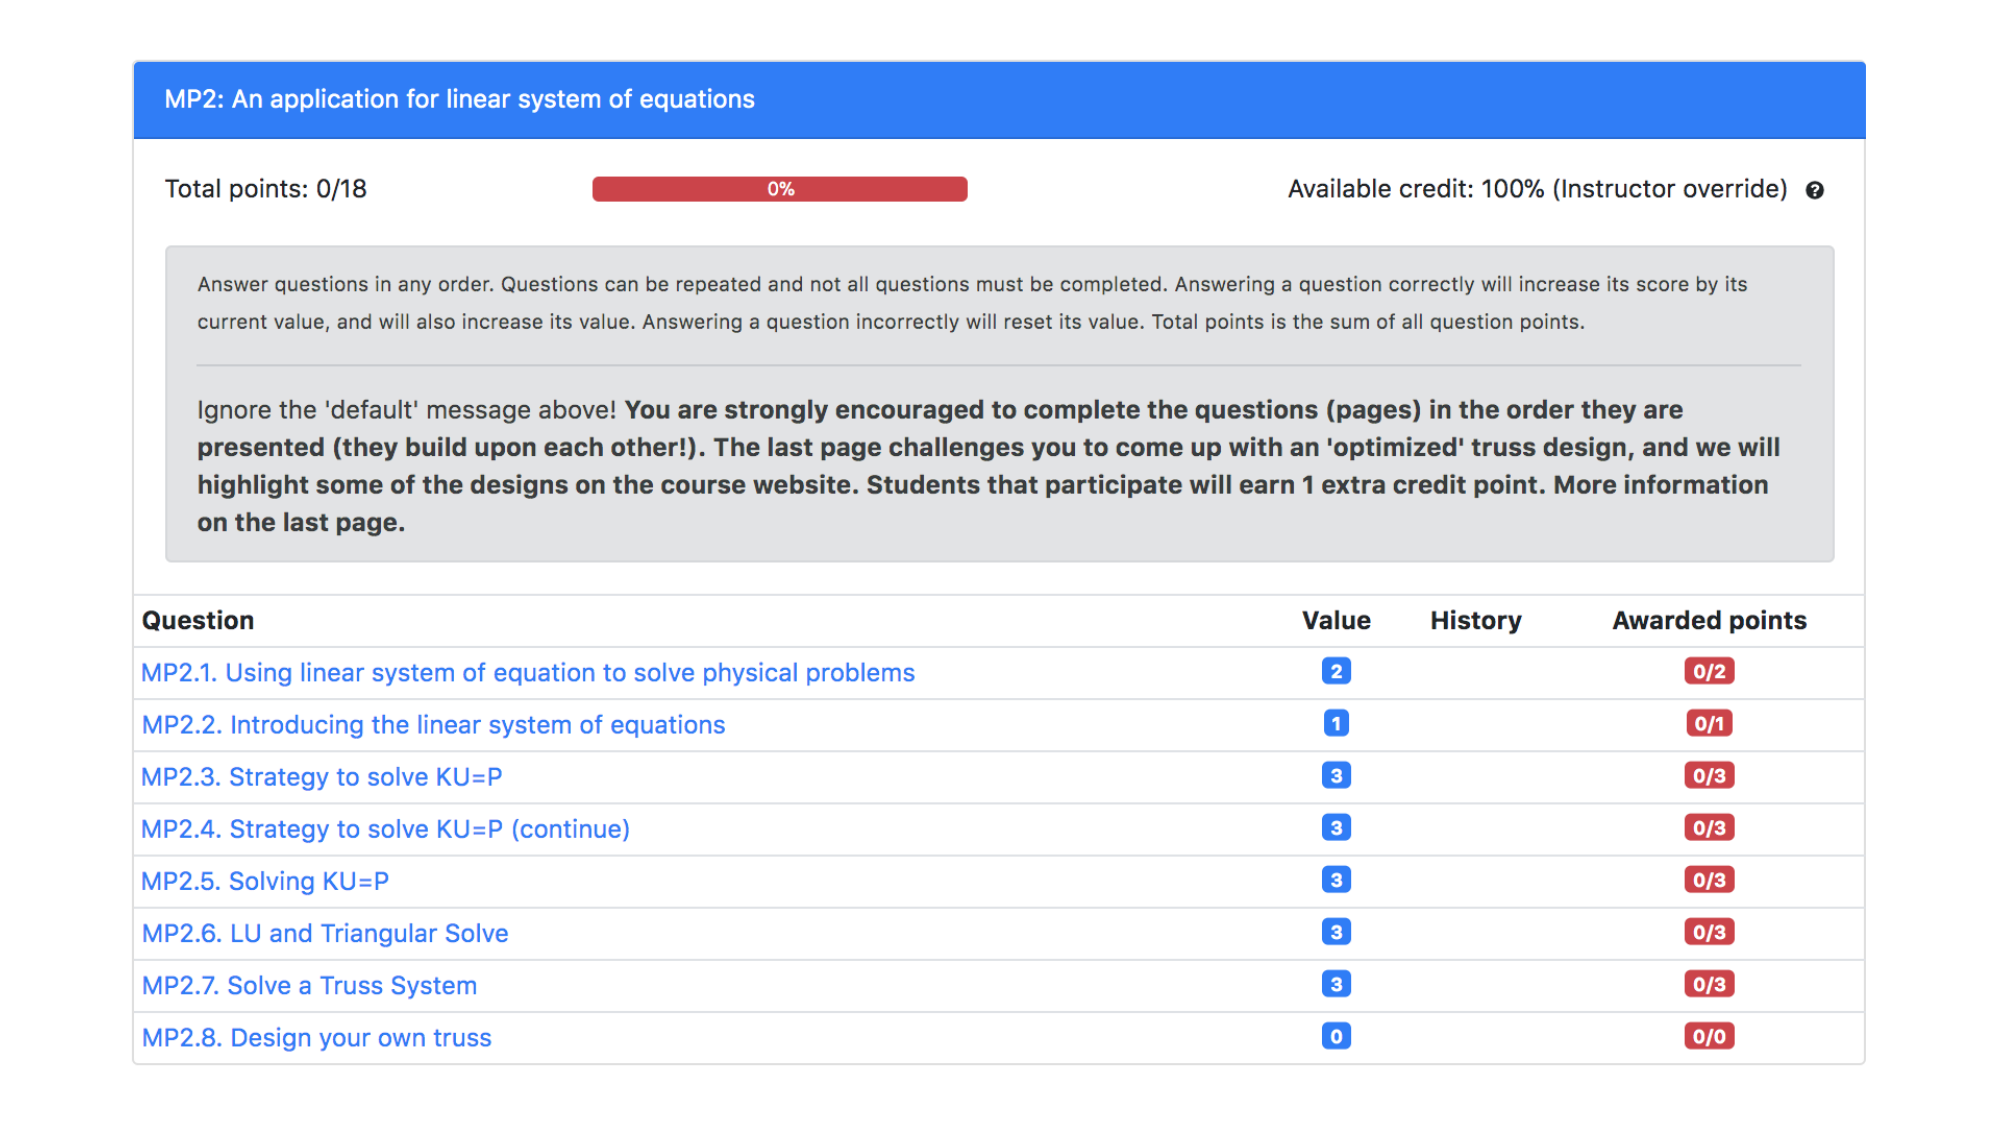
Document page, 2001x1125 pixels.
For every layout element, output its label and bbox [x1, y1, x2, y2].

picture [109, 41, 1891, 1084]
